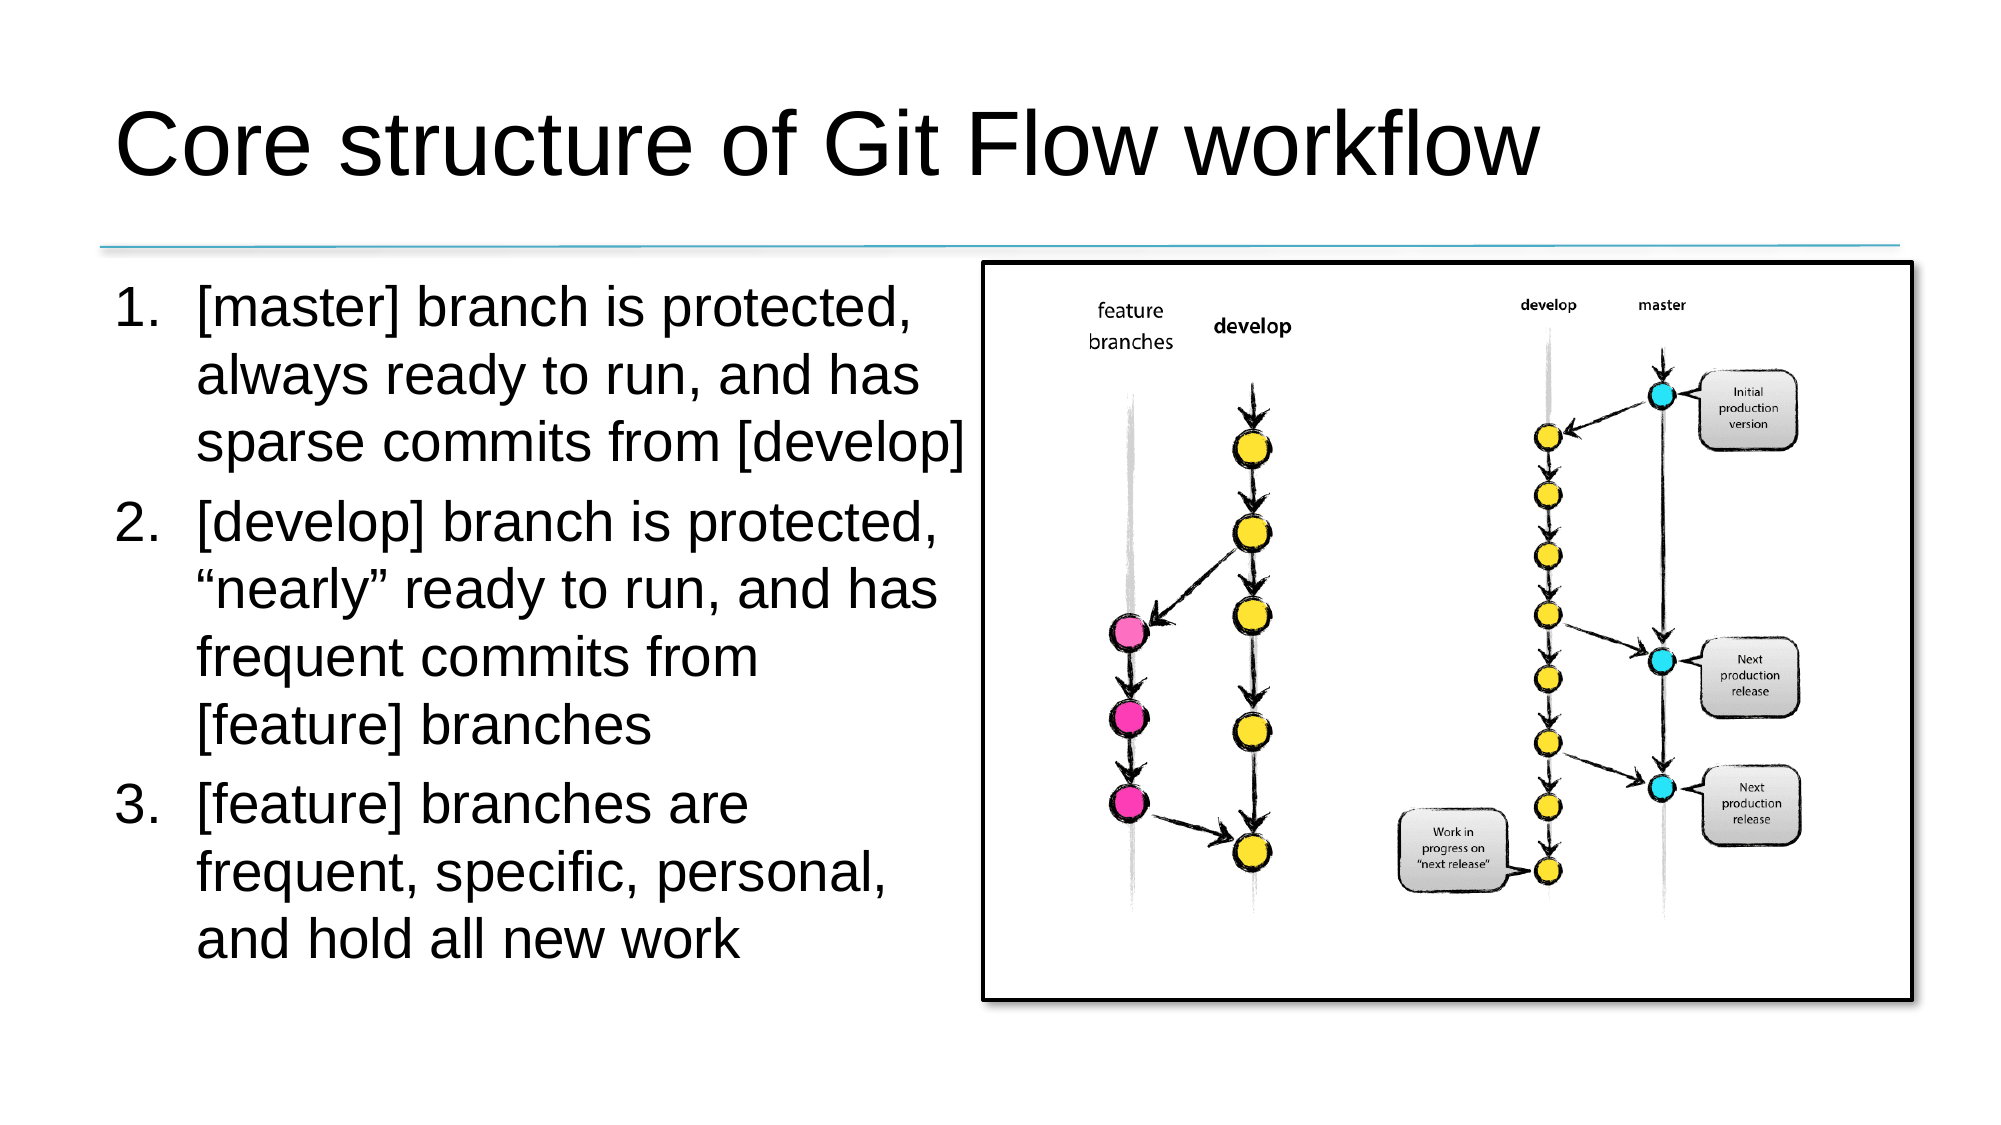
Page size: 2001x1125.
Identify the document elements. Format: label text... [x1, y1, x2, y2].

picture [1074, 288, 1313, 926]
title Core structure of Git Flow workflow [99, 45, 1900, 233]
text_box [981, 260, 1914, 1002]
list [master] branch is protected, always ready to run, and has sparse commits from [develop] [develop] branch is protected, “nearly” ready to run, and has frequent commits from [feature] branches [feature] branches are frequent, specific, personal, and hold all new work [99, 262, 984, 1034]
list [1386, 288, 1813, 931]
